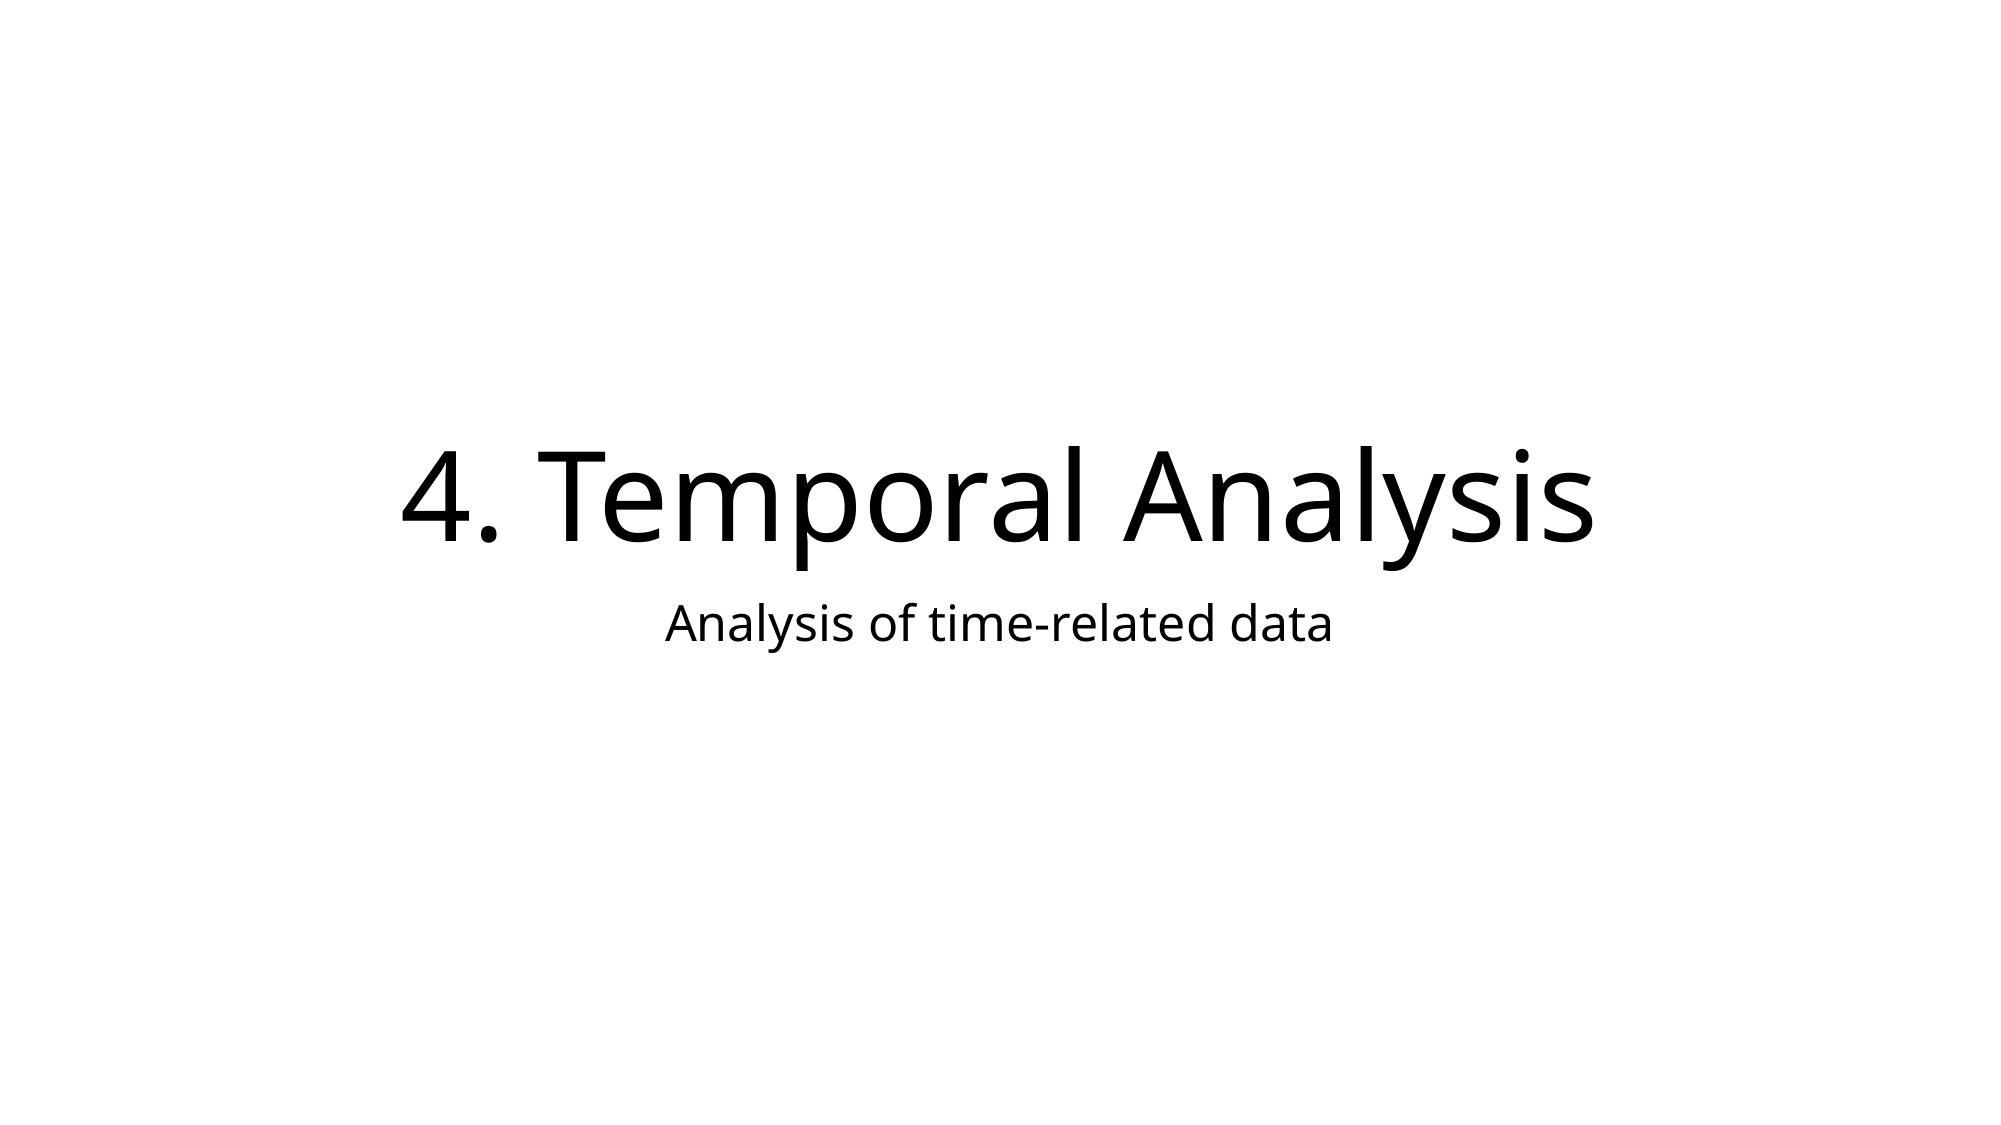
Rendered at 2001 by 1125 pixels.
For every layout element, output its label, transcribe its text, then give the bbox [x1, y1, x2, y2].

title 4. Temporal Analysis [249, 184, 1750, 576]
subtitle Analysis of time-related data [249, 590, 1750, 863]
